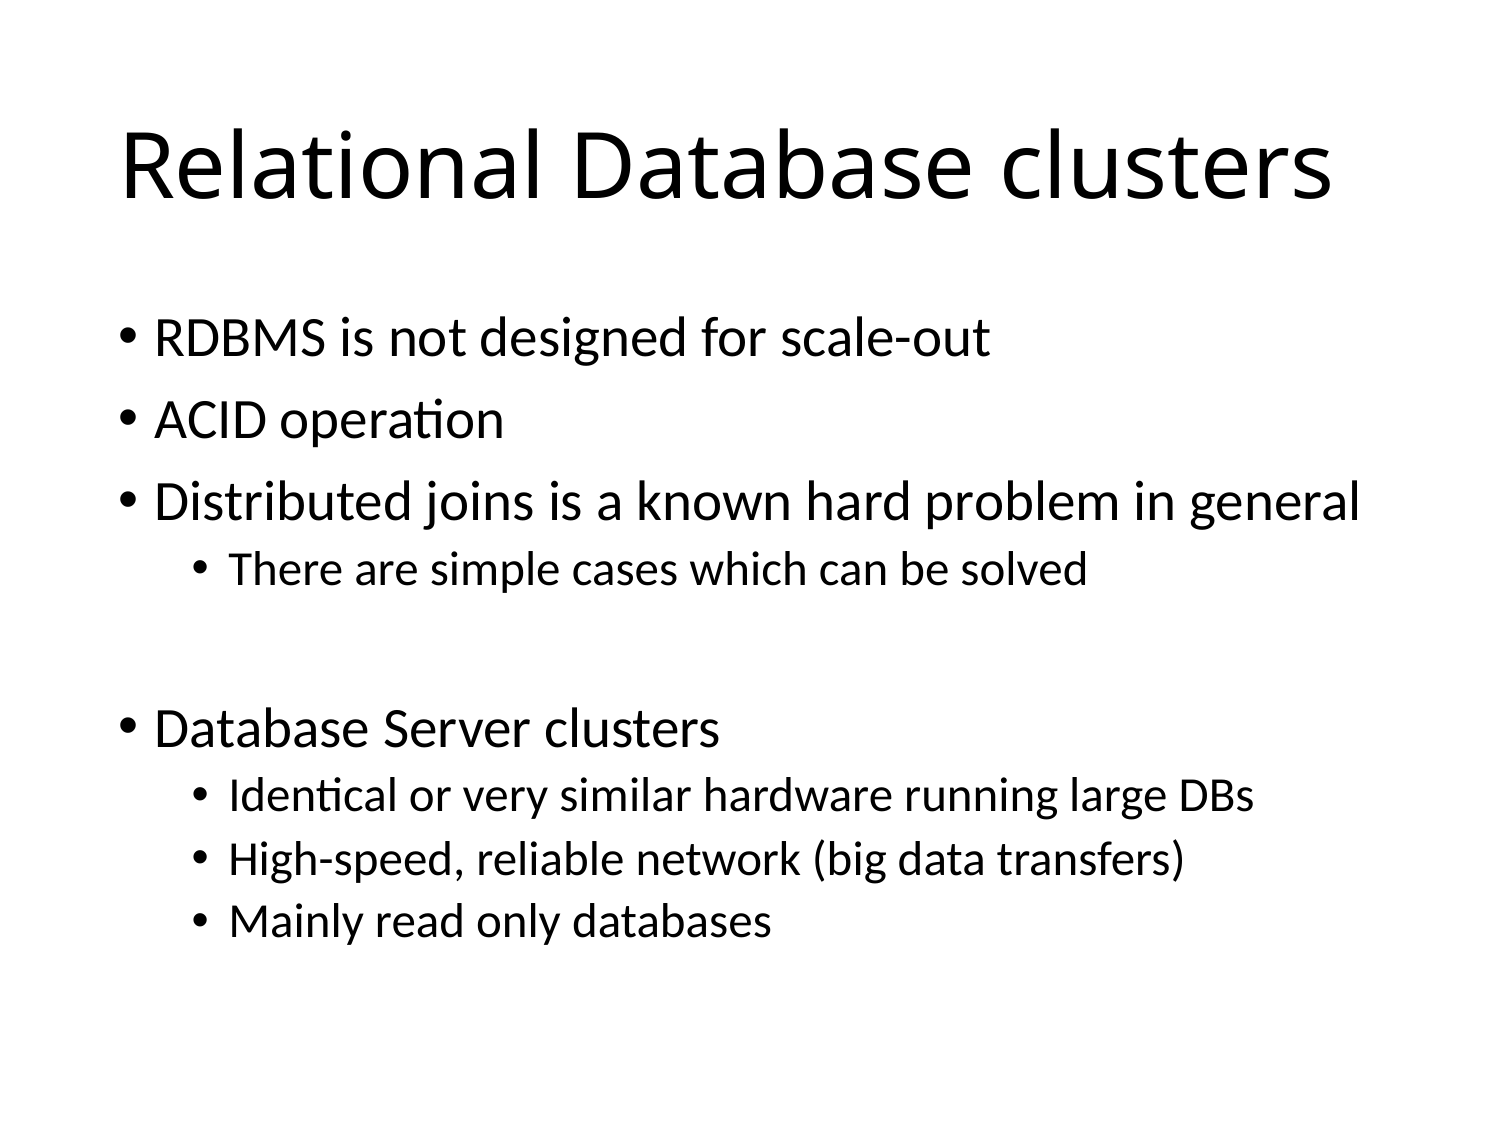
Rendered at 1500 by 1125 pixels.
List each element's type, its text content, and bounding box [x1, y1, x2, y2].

title Relational Database clusters [103, 59, 1397, 278]
list RDBMS is not designed for scale-out ACID operation Distributed joins is a known hard problem in general There are simple cases which can be solved Database Server clusters Identical or very similar hardware running large DBs High-speed, reliable network (big data transfers) Mainly read only databases [103, 299, 1397, 1014]
